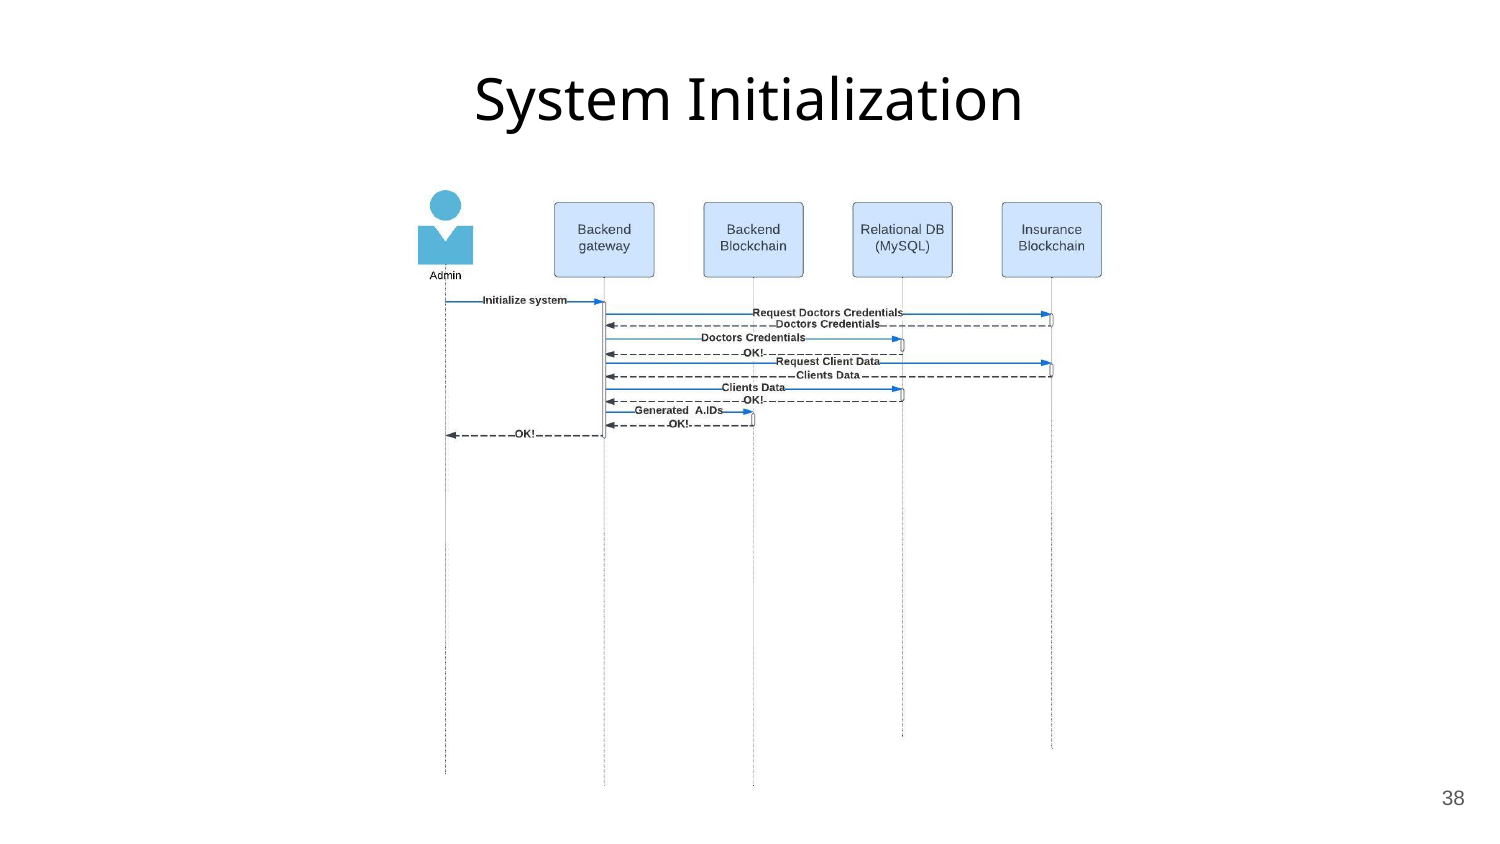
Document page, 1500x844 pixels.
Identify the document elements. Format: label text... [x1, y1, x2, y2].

slide_number 38 [1389, 764, 1480, 830]
picture [374, 165, 1126, 811]
text_box System Initialization [116, 54, 1384, 140]
